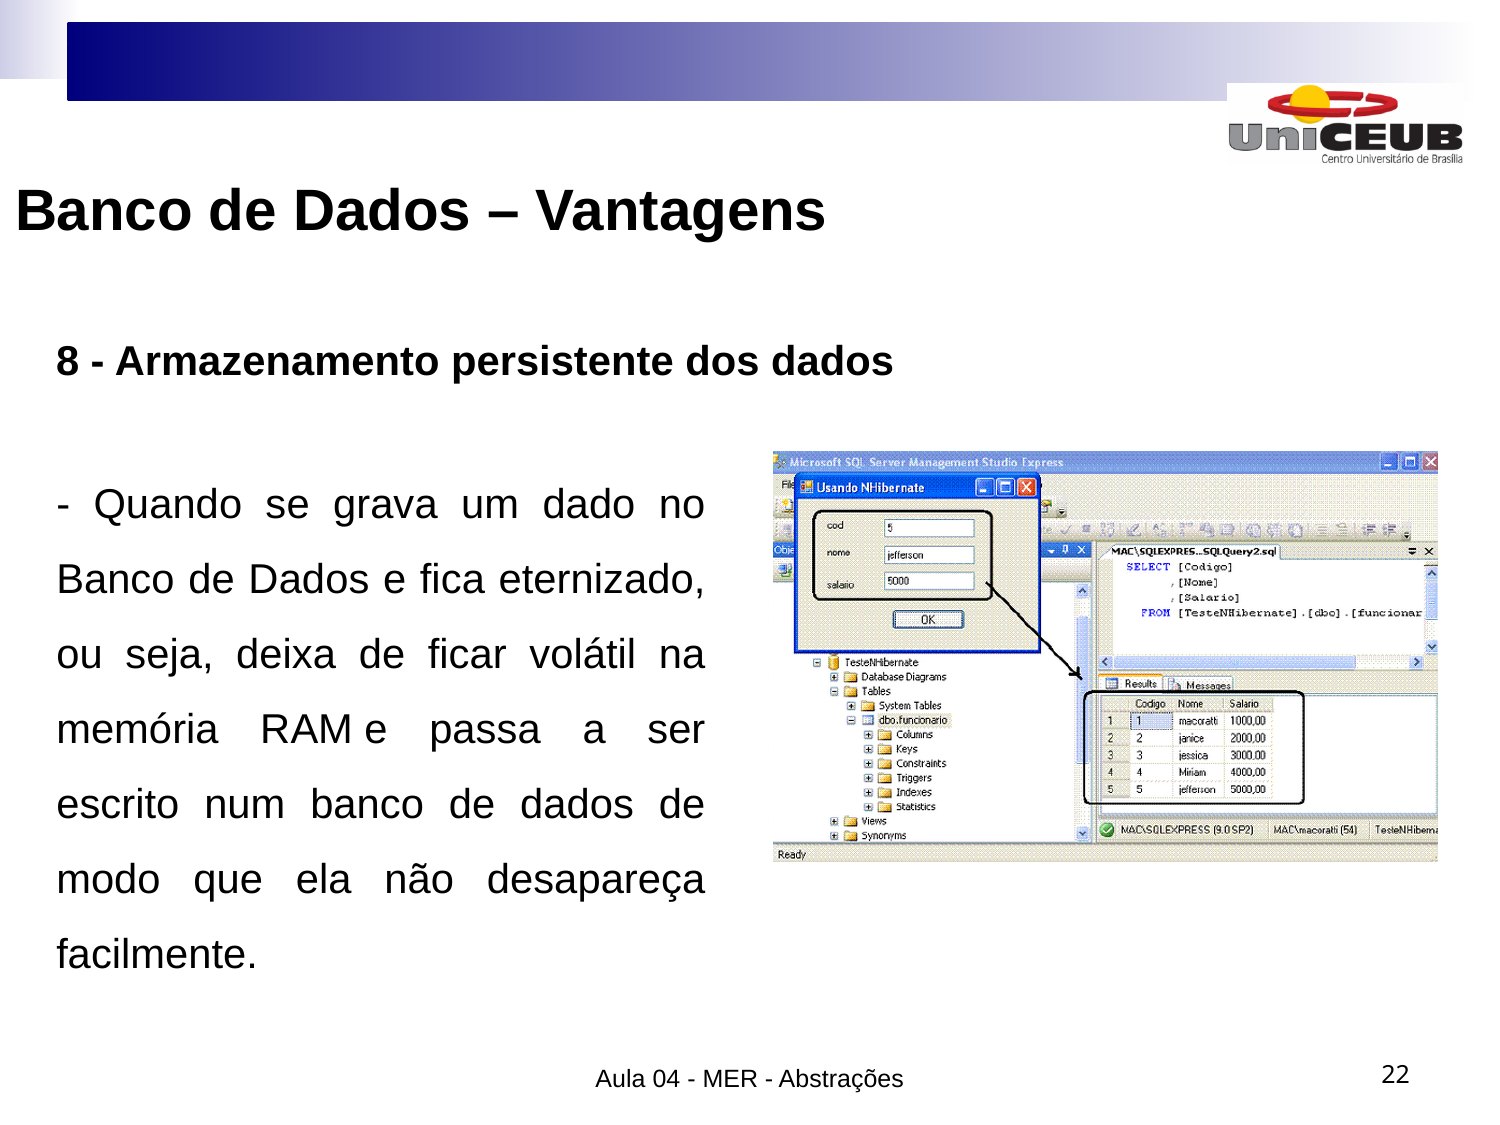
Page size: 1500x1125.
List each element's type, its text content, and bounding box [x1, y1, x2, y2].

text_box - Quando se grava um dado no Banco de Dados e fica eternizado, ou seja, deixa de ficar volátil na memória RAM e passa a ser escrito num banco de dados de modo que ela não desapareça facilmente. [41, 444, 721, 600]
text_box 22 [1074, 1024, 1425, 1100]
picture [773, 451, 1438, 863]
picture [1227, 83, 1464, 165]
text_box 8 - Armazenamento persistente dos dados [41, 326, 1046, 493]
footer Aula 04 - MER - Abstrações [512, 1025, 988, 1100]
title Banco de Dados – Vantagens [0, 175, 1275, 238]
